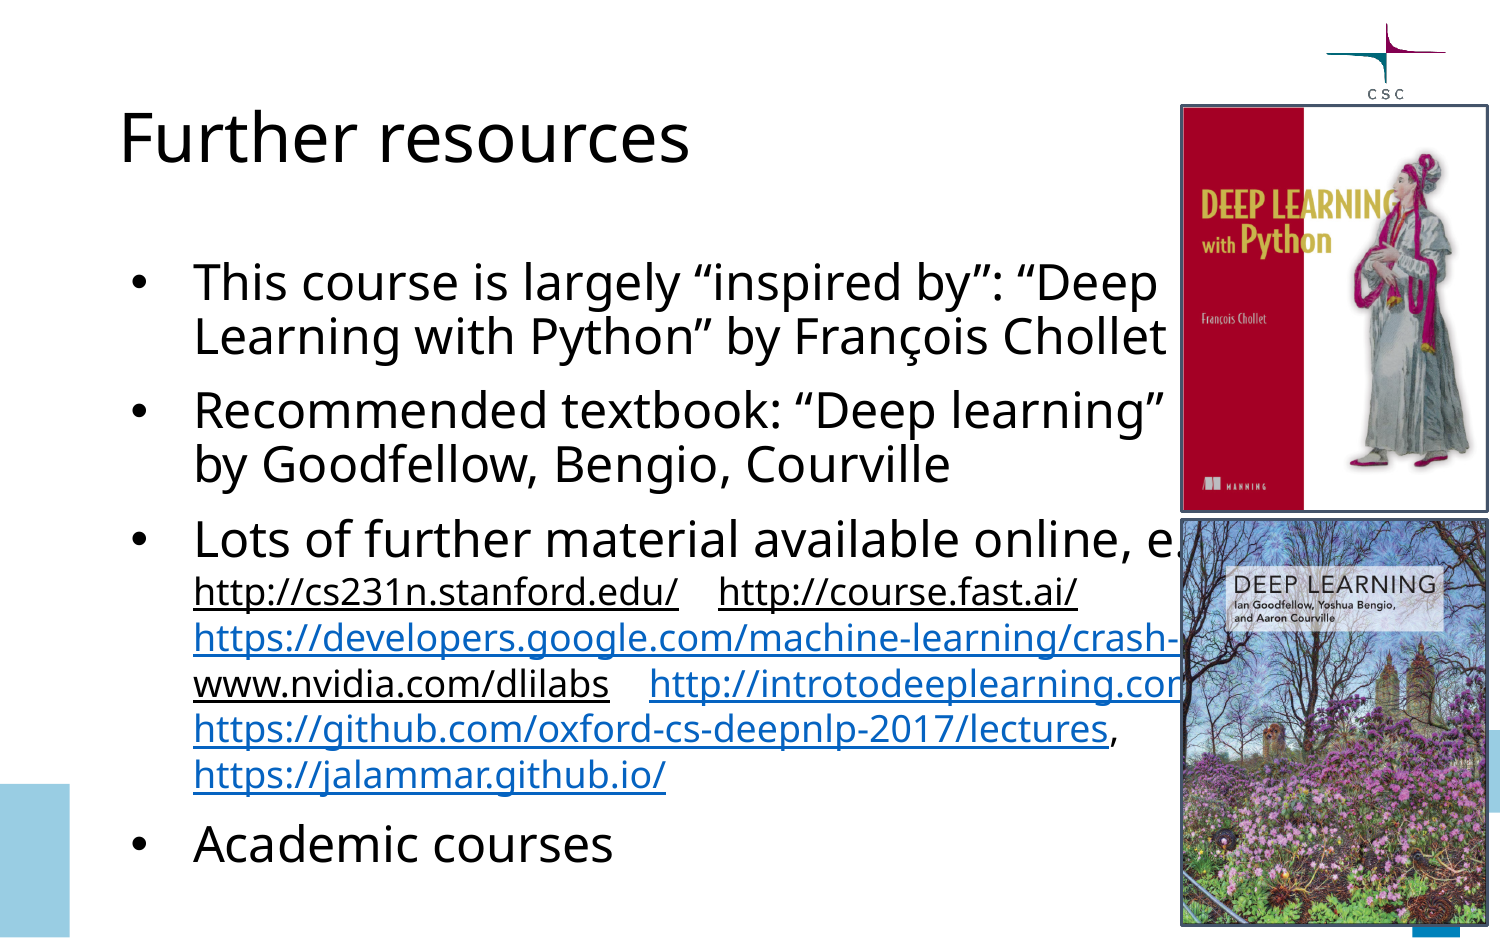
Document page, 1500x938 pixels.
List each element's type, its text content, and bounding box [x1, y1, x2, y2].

picture [1296, 0, 1480, 104]
title Further resources [103, 49, 1397, 232]
list This course is largely “inspired by”: “Deep Learning with Python” by François Chollet Recommended textbook: “Deep learning” by Goodfellow, Bengio, Courville Lots of further material available online, e.g.: http://cs231n.stanford.edu/ http://course.fast.ai/ https://developers.google.com/machine-learning/crash-course/ www.nvidia.com/dlilabs http://introtodeeplearning.com/ https://github.com/oxford-cs-deepnlp-2017/lectures, https://jalammar.github.io/ Academic courses [103, 249, 1182, 925]
picture [1182, 106, 1487, 510]
picture [1182, 520, 1487, 925]
